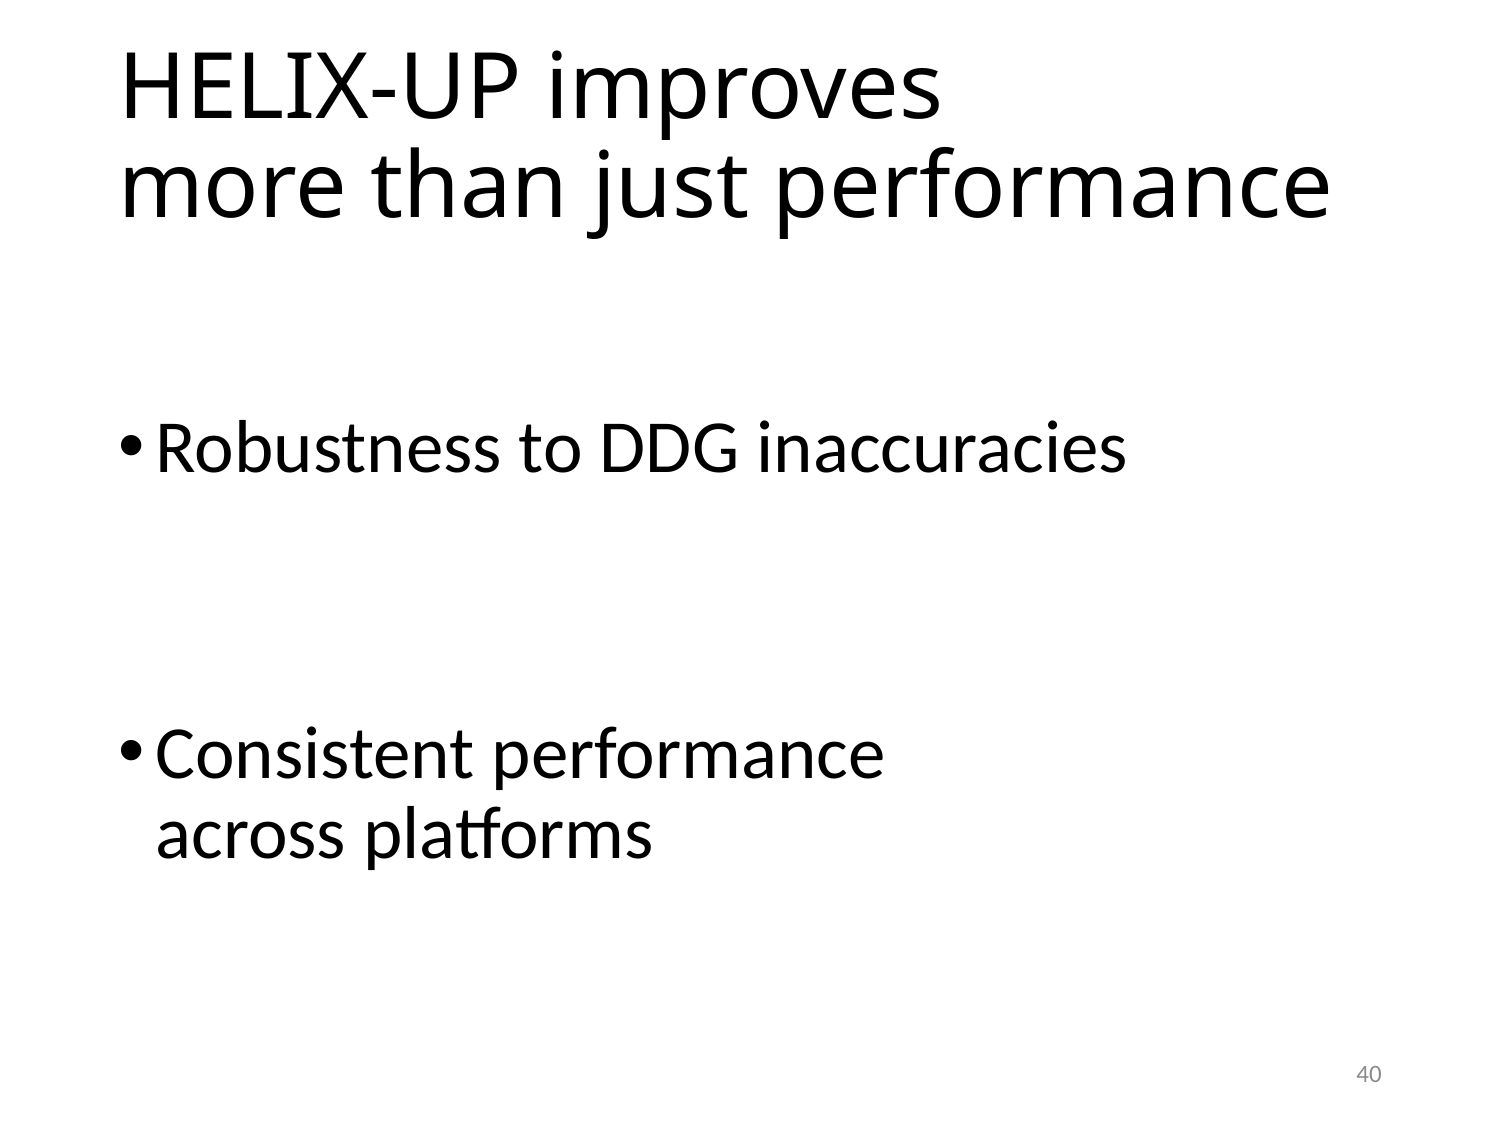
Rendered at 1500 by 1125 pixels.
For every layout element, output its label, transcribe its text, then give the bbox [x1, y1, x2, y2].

slide_number 40 [1059, 1042, 1397, 1103]
title HELIX-UP improves more than just performance [103, 29, 1397, 247]
list Robustness to DDG inaccuracies Consistent performance across platforms [103, 299, 1397, 1014]
